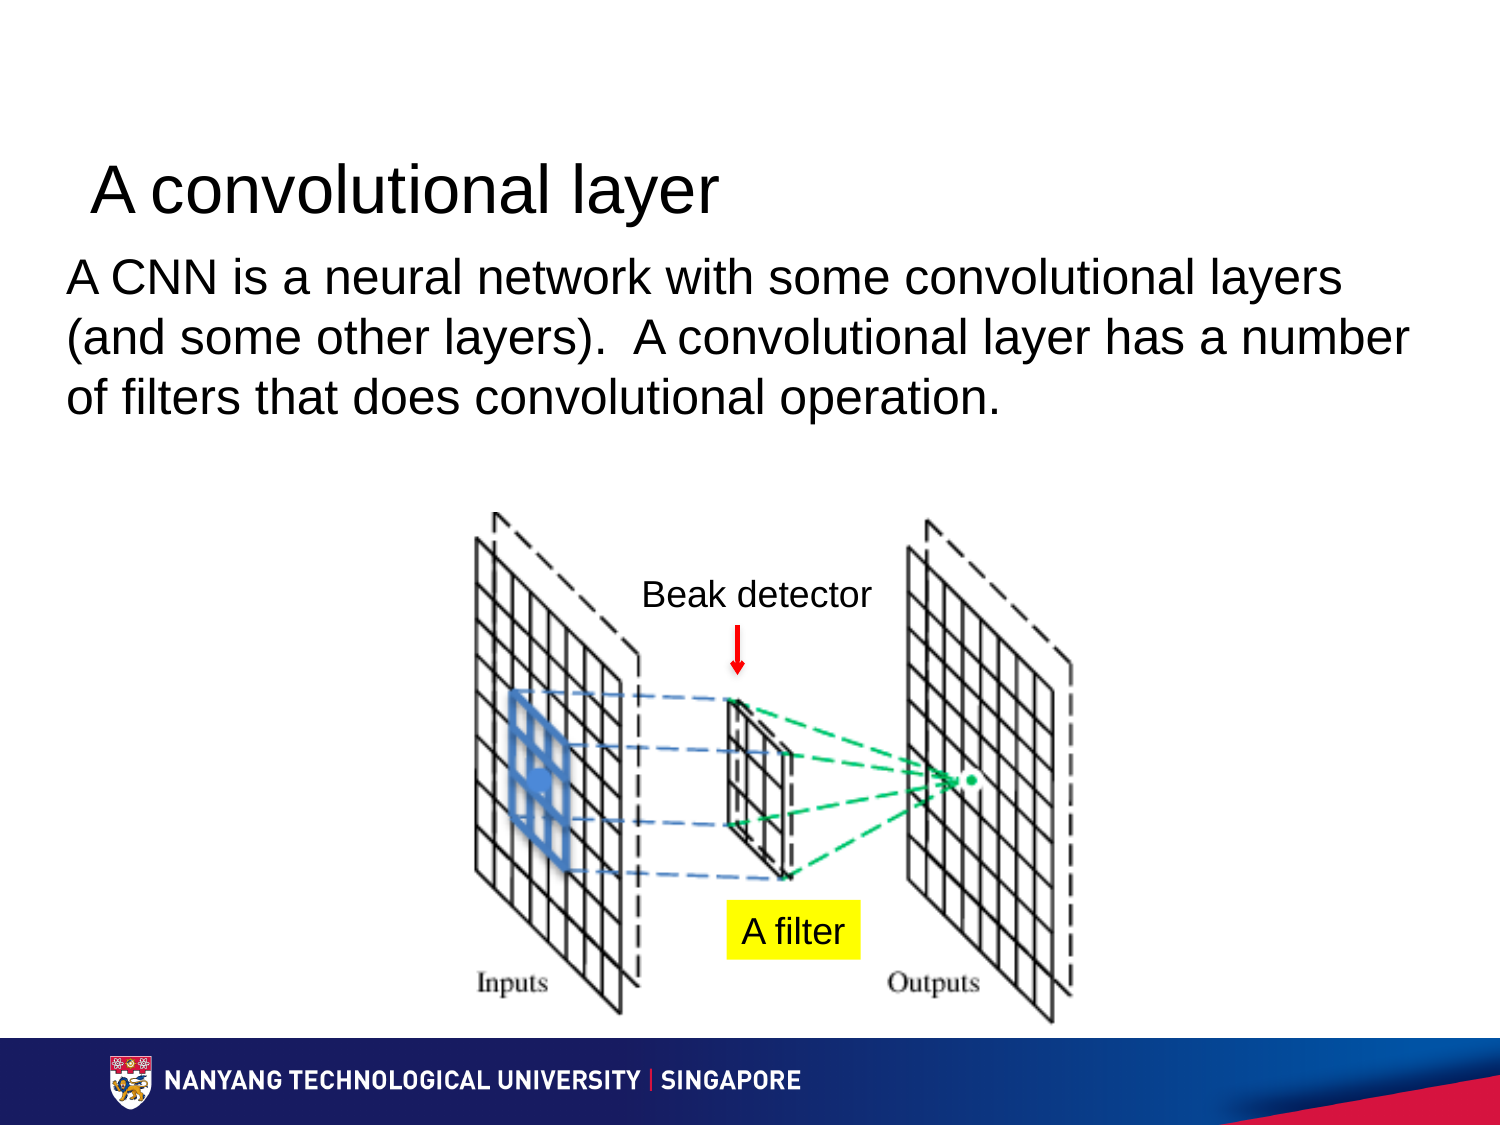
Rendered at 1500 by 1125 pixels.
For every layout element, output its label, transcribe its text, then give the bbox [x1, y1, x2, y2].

title A convolutional layer [75, 92, 1425, 237]
picture [0, 1038, 1500, 1125]
picture [449, 512, 1082, 1032]
text_box A CNN is a neural network with some convolutional layers (and some other layers). A convolutional layer has a number of filters that does convolutional operation. [51, 237, 1441, 433]
